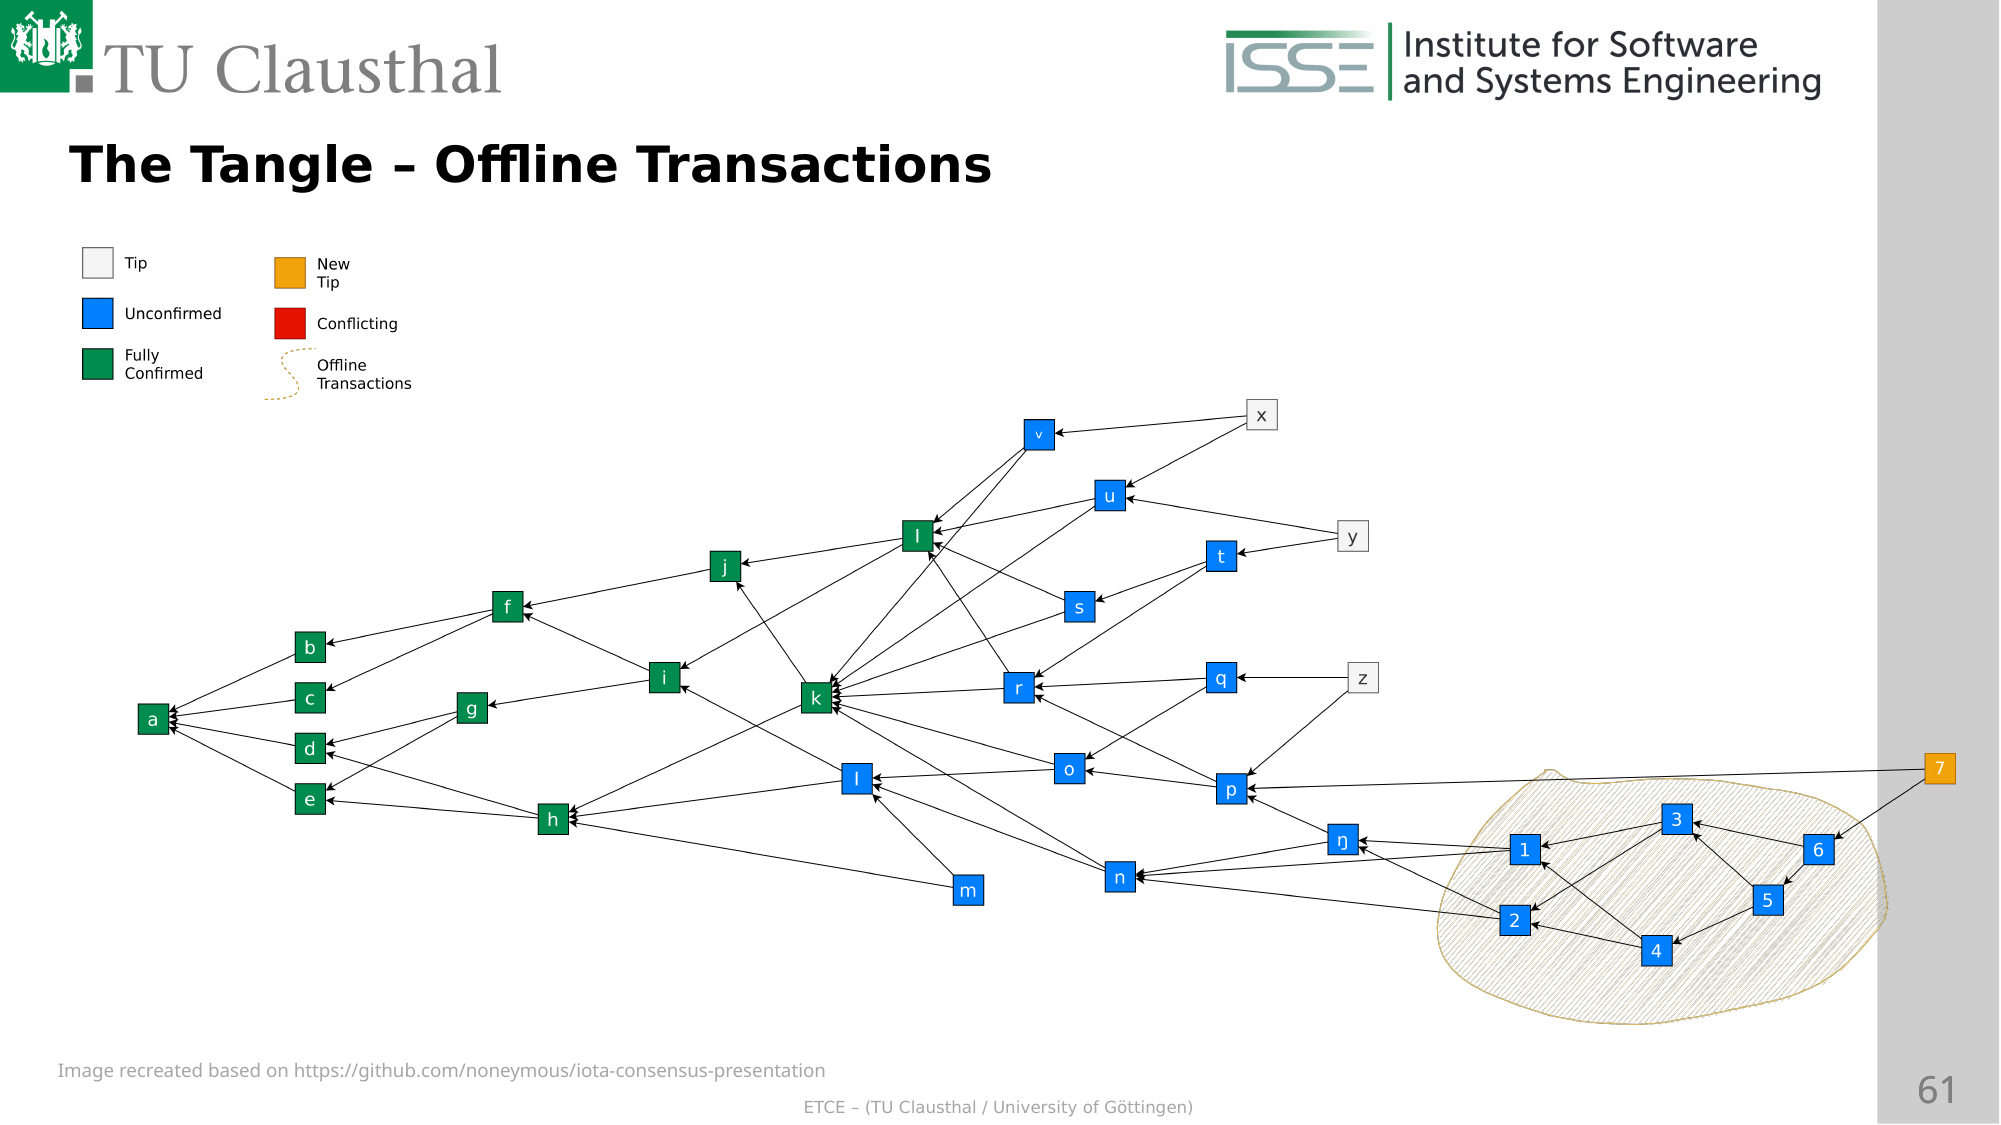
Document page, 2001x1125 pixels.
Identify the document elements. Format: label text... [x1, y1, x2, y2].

picture [82, 246, 1956, 1025]
text_box The Tangle – Offline Transactions [55, 125, 1818, 207]
picture [0, 0, 501, 93]
picture [1218, 22, 1826, 107]
text_box Image recreated based on https://github.com/noneymous/iota-consensus-presentation [43, 1051, 1521, 1089]
